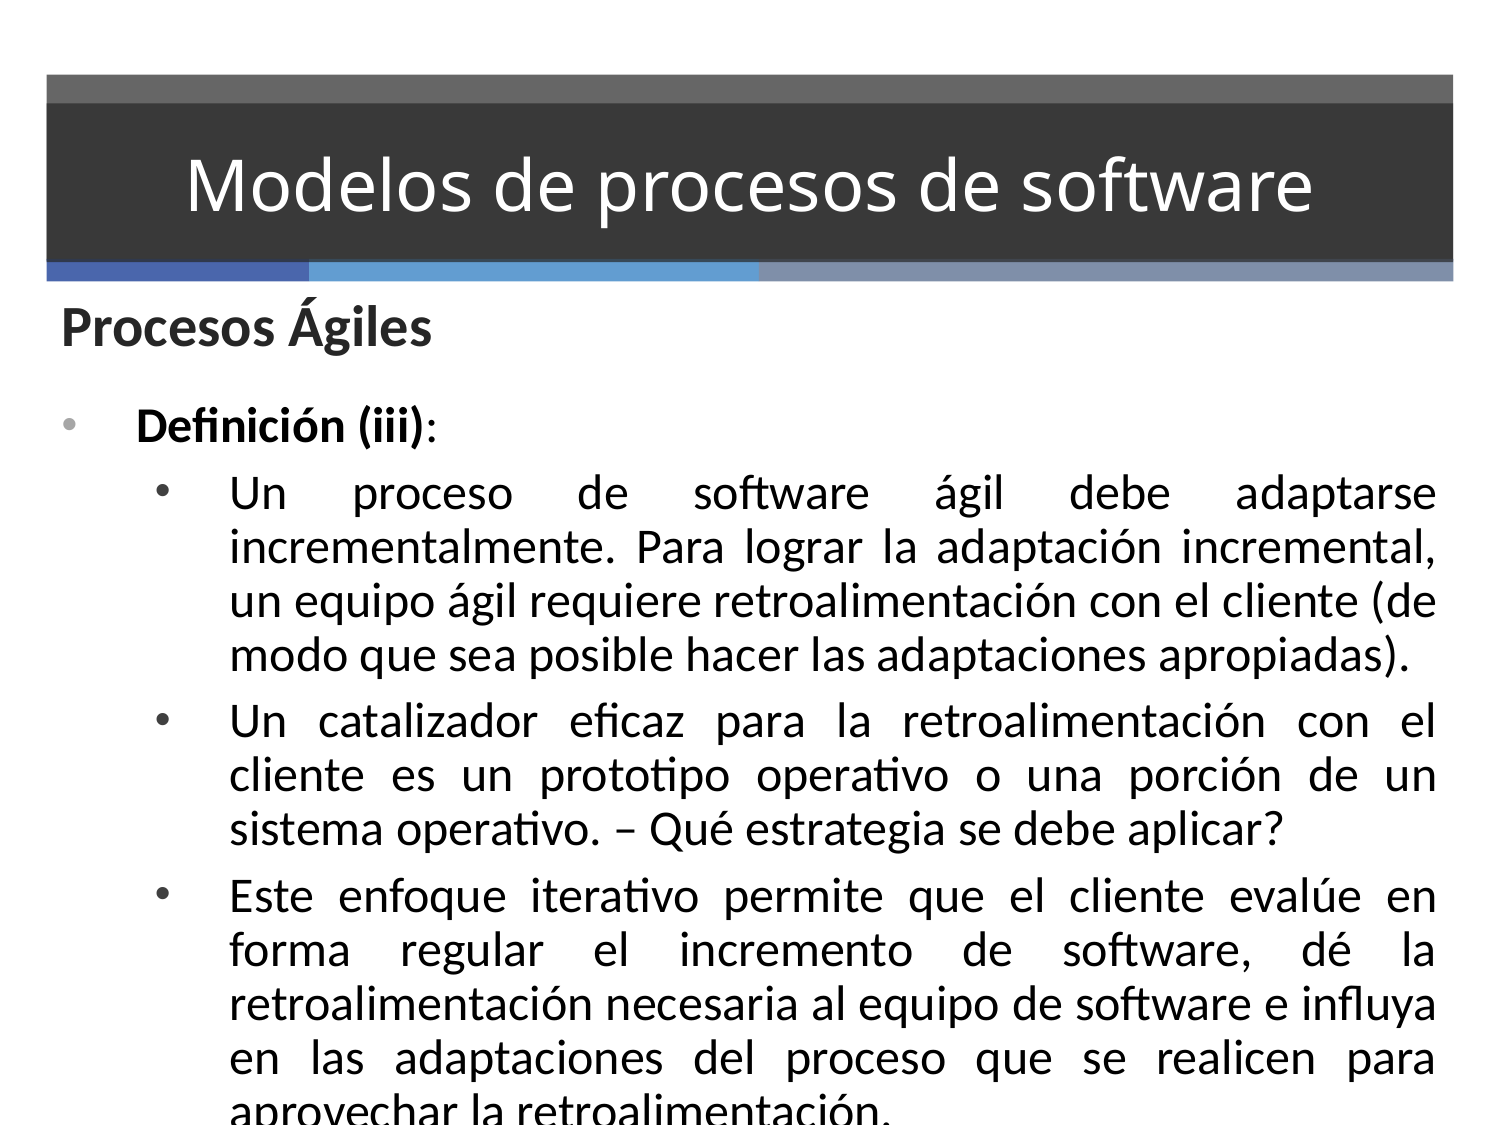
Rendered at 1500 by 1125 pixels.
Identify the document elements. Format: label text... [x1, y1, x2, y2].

title Modelos de procesos de software [46, 103, 1454, 263]
list Procesos Ágiles Definición (iii): Un proceso de software ágil debe adaptarse incrementalmente. Para lograr la adaptación incremental, un equipo ágil requiere retroalimentación con el cliente (de modo que sea posible hacer las adaptaciones apropiadas). Un catalizador eficaz para la retroalimentación con el cliente es un prototipo operativo o una porción de un sistema operativo. – Qué estrategia se debe aplicar? Este enfoque iterativo permite que el cliente evalúe en forma regular el incremento de software, dé la retroalimentación necesaria al equipo de software e influya en las adaptaciones del proceso que se realicen para aprovechar la retroalimentación. [46, 280, 1454, 936]
